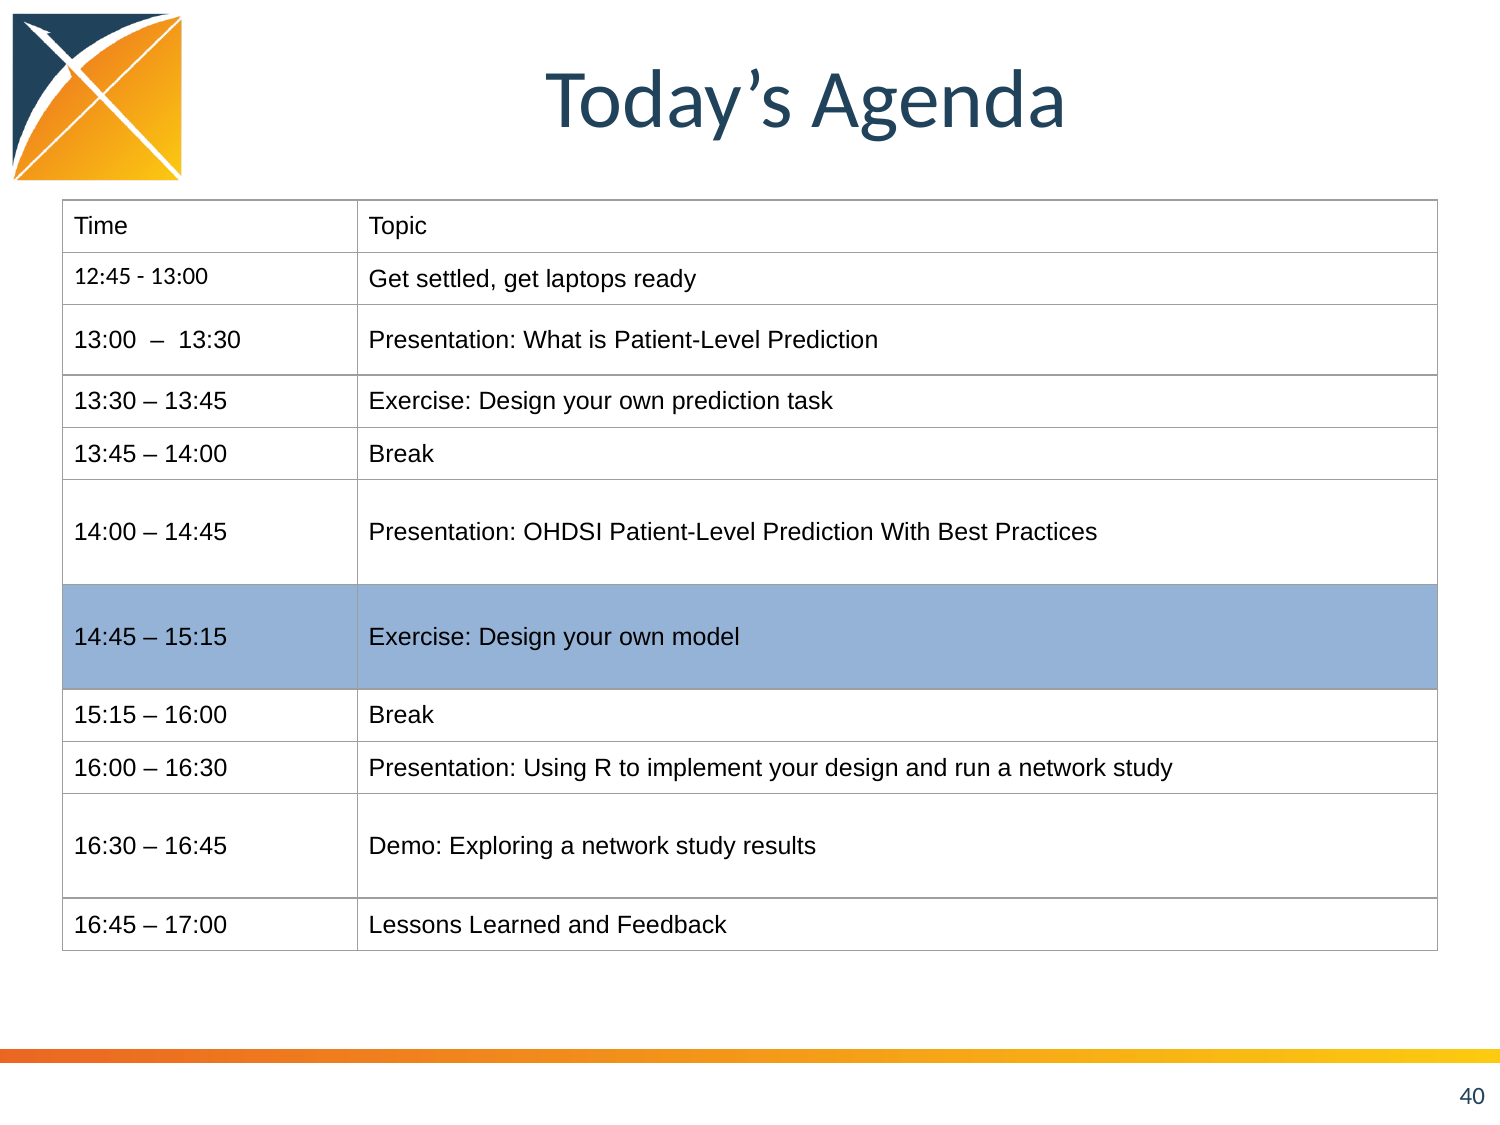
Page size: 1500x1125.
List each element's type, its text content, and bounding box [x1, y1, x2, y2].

table_cell Exercise: Design your own model [358, 585, 1437, 688]
table_cell Demo: Exploring a network study results [358, 794, 1437, 897]
table_cell 12:45 - 13:00 [63, 253, 357, 304]
table_cell 13:45 – 14:00 [63, 428, 357, 479]
table_cell Break [358, 690, 1437, 741]
slide_number 40 [1149, 1065, 1500, 1125]
table_cell Lessons Learned and Feedback [358, 899, 1437, 950]
table_cell Presentation: What is Patient-Level Prediction [358, 305, 1437, 374]
table_cell Get settled, get laptops ready [358, 253, 1437, 304]
table_cell 13:00 – 13:30 [63, 305, 357, 374]
table_header Time [63, 201, 357, 252]
table_cell 14:00 – 14:45 [63, 480, 357, 584]
table_cell 16:00 – 16:30 [63, 742, 357, 793]
table_cell Presentation: OHDSI Patient-Level Prediction With Best Practices [358, 480, 1437, 584]
table_cell Presentation: Using R to implement your design and run a network study [358, 742, 1437, 793]
table_cell 16:30 – 16:45 [63, 794, 357, 897]
picture [0, 0, 206, 200]
table_header Topic [358, 201, 1437, 252]
table_cell 16:45 – 17:00 [63, 899, 357, 950]
table_cell 15:15 – 16:00 [63, 690, 357, 741]
table_cell Break [358, 428, 1437, 479]
table_cell 13:30 – 13:45 [63, 376, 357, 427]
title Today’s Agenda [187, 24, 1425, 163]
table_cell 14:45 – 15:15 [63, 585, 357, 688]
table_cell Exercise: Design your own prediction task [358, 376, 1437, 427]
